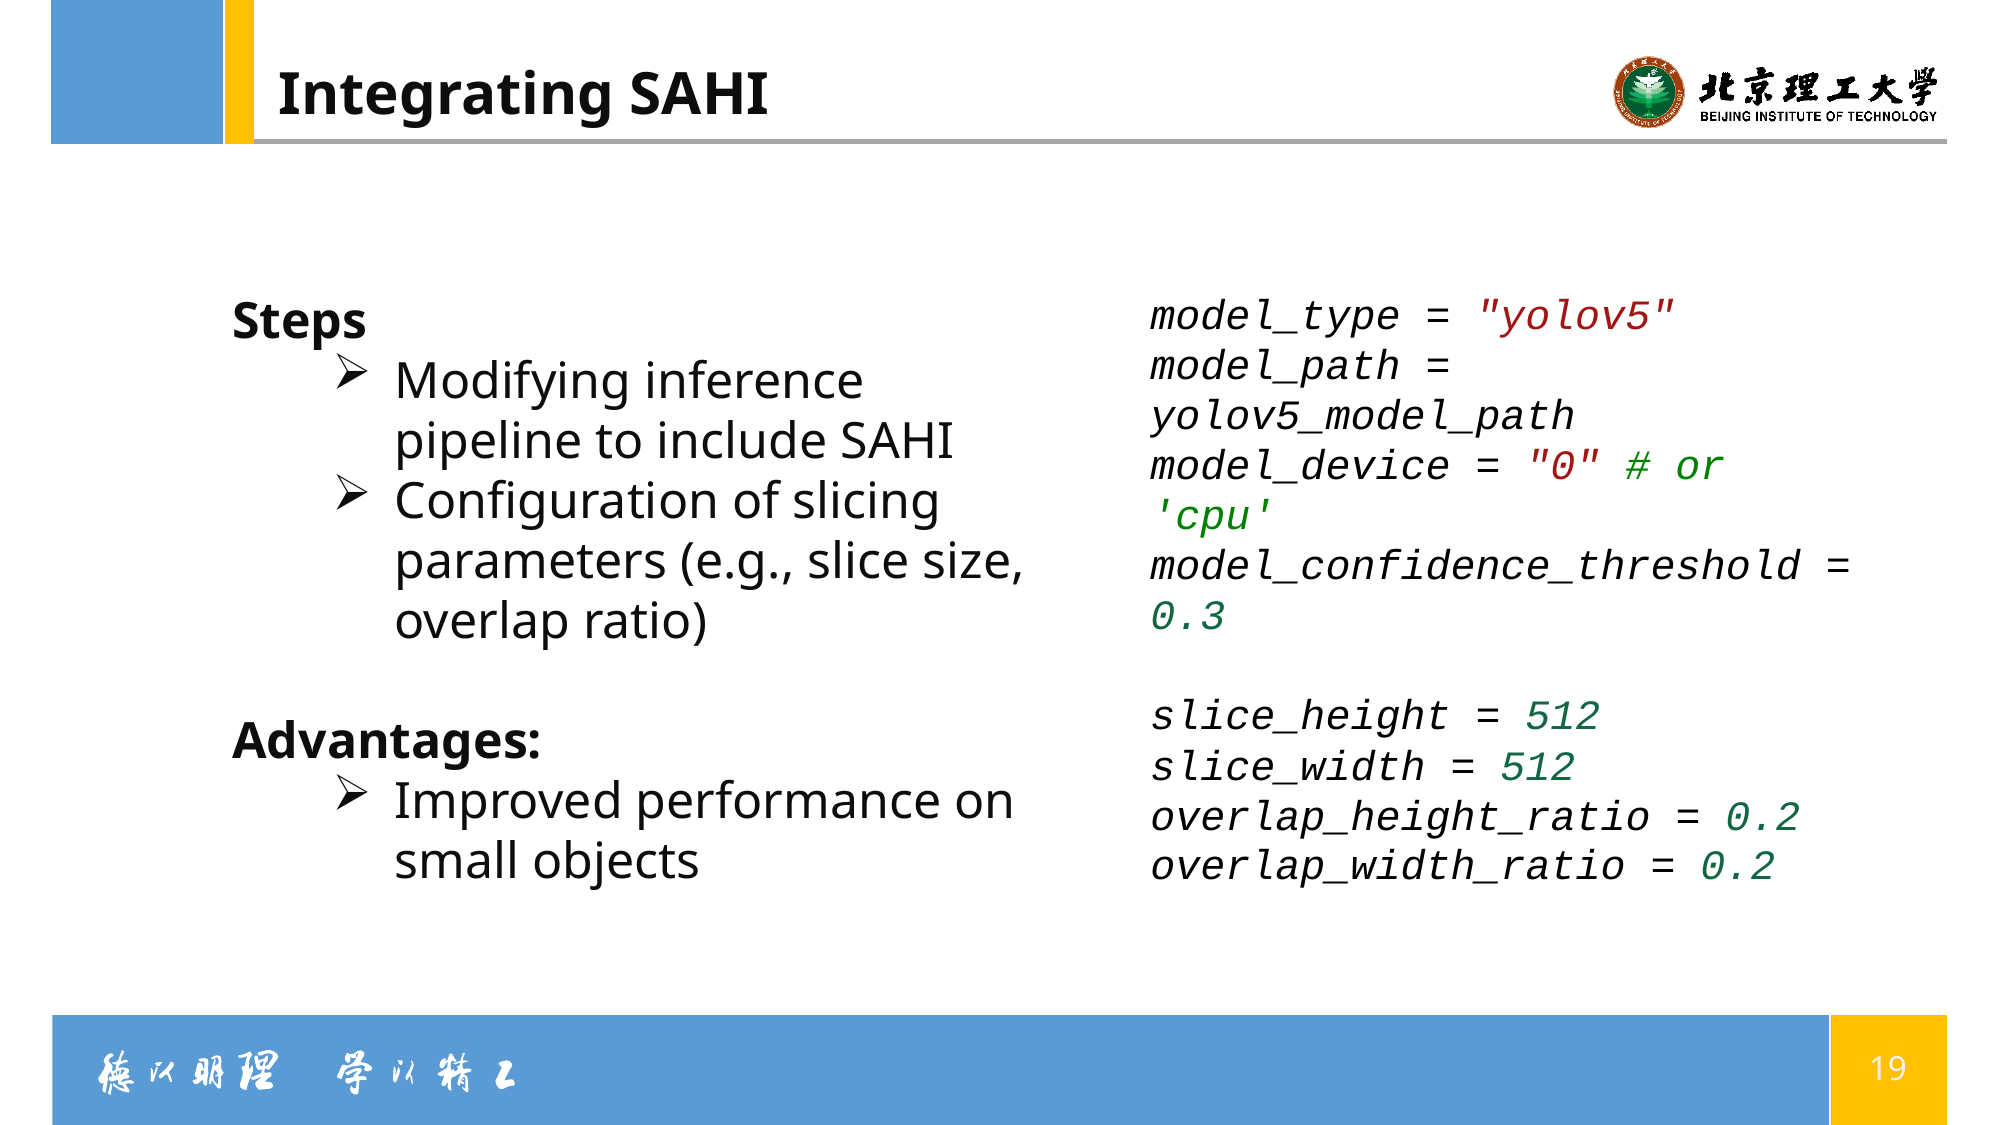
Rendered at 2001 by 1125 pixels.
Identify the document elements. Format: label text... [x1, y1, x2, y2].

picture [1682, 56, 1937, 128]
text_box Steps Modifying inference pipeline to include SAHI Configuration of slicing parameters (e.g., slice size, overlap ratio) Advantages: Improved performance on small objects [217, 280, 1062, 896]
text_box model_type = "yolov5" model_path = yolov5_model_path model_device = "0" # or 'cpu' model_confidence_threshold = 0.3 slice_height = 512 slice_width = 512 overlap_height_ratio = 0.2 overlap_width_ratio = 0.2 [1135, 280, 1881, 896]
title Integrating SAHI [263, 0, 1682, 198]
